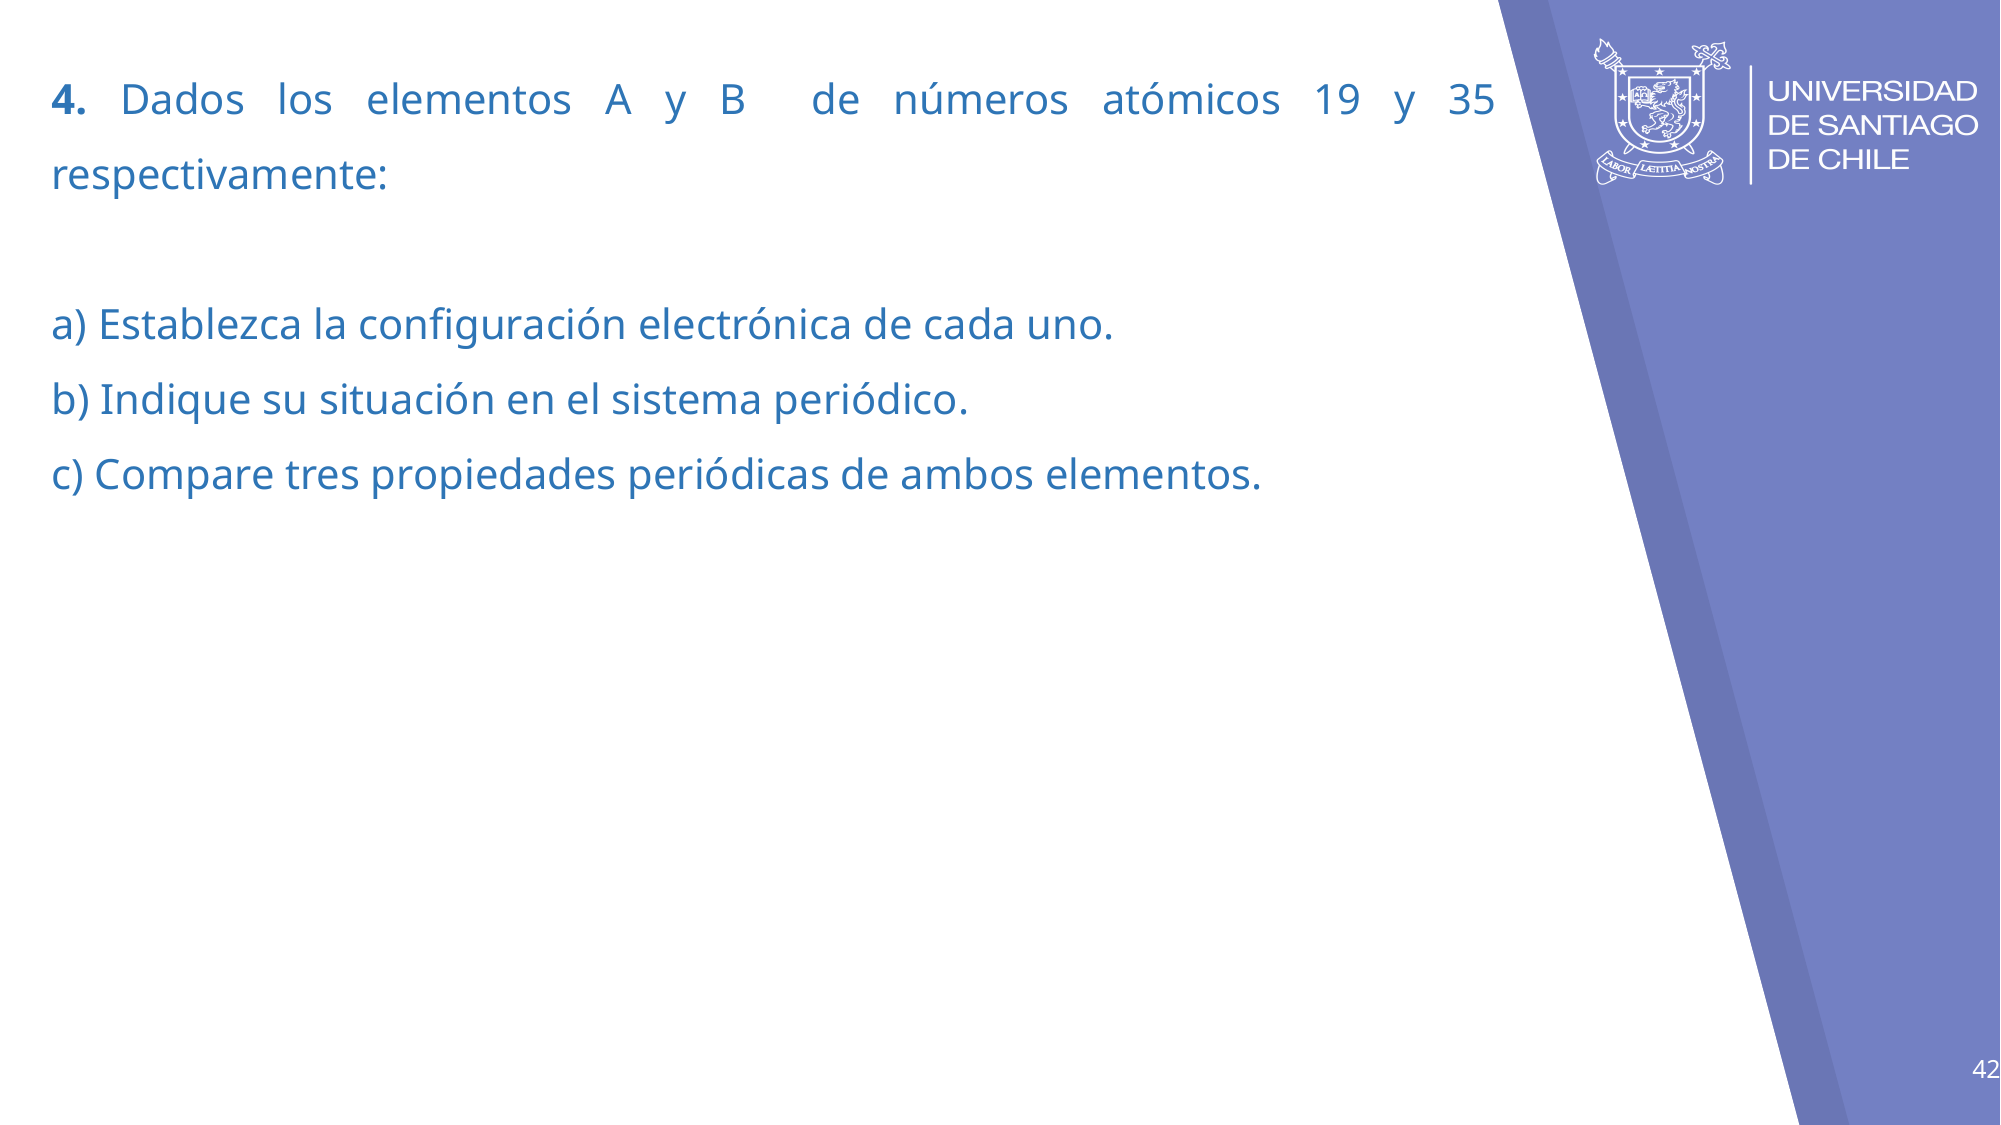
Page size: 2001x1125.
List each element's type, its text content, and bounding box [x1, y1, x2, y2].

text_box [100, 51, 151, 102]
picture [1573, 25, 2000, 200]
text_box 4. Dados los elementos A y B de números atómicos 19 y 35 respectivamente: a) Establezca la configuración electrónica de cada uno. b) Indique su situación en el sistema periódico. c) Compare tres propiedades periódicas de ambos elementos. [36, 40, 1512, 505]
slide_number 42 [1868, 1038, 2000, 1125]
